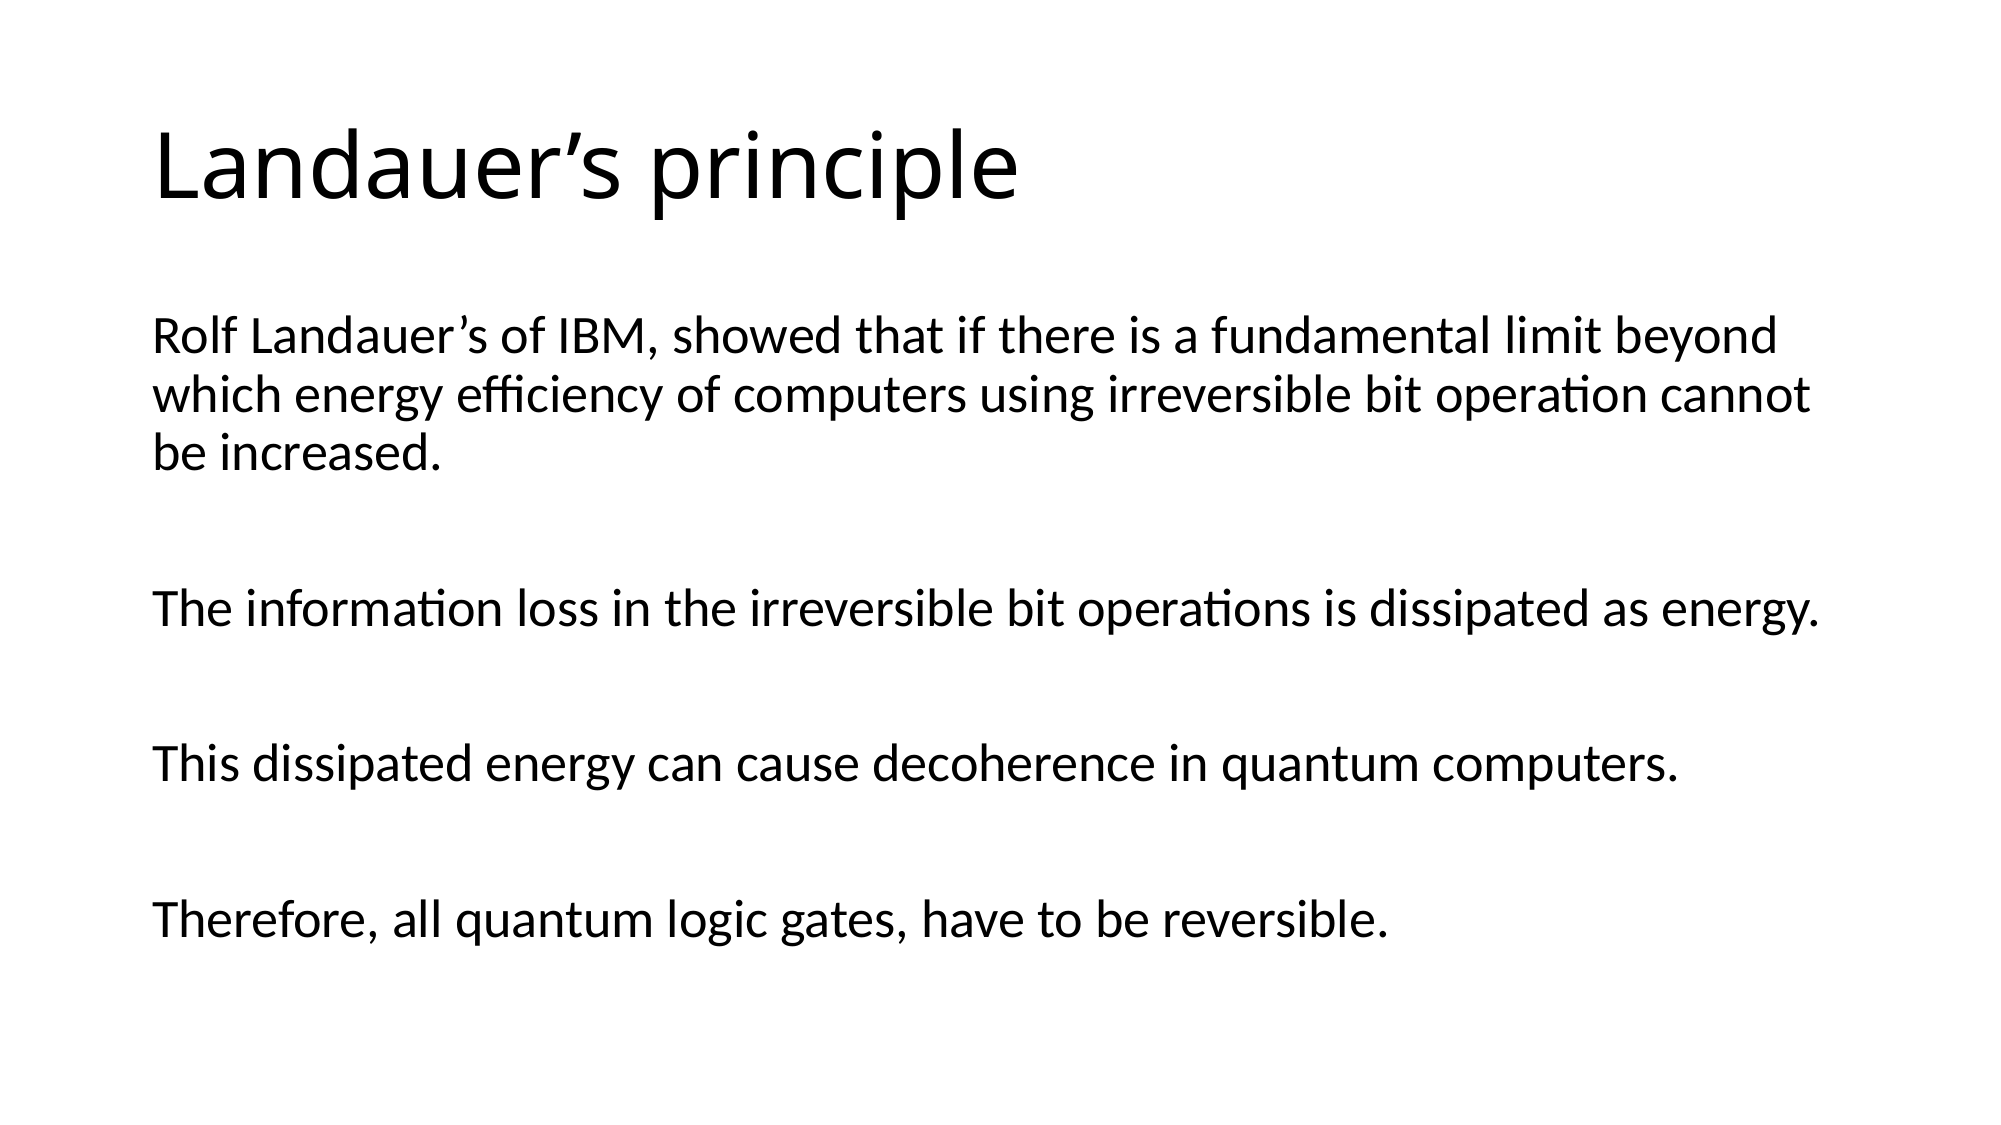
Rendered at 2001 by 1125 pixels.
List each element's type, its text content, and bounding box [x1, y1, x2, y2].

title Landauer’s principle [137, 59, 1863, 278]
list Rolf Landauer’s of IBM, showed that if there is a fundamental limit beyond which energy efficiency of computers using irreversible bit operation cannot be increased. The information loss in the irreversible bit operations is dissipated as energy. This dissipated energy can cause decoherence in quantum computers. Therefore, all quantum logic gates, have to be reversible. [137, 299, 1863, 1014]
